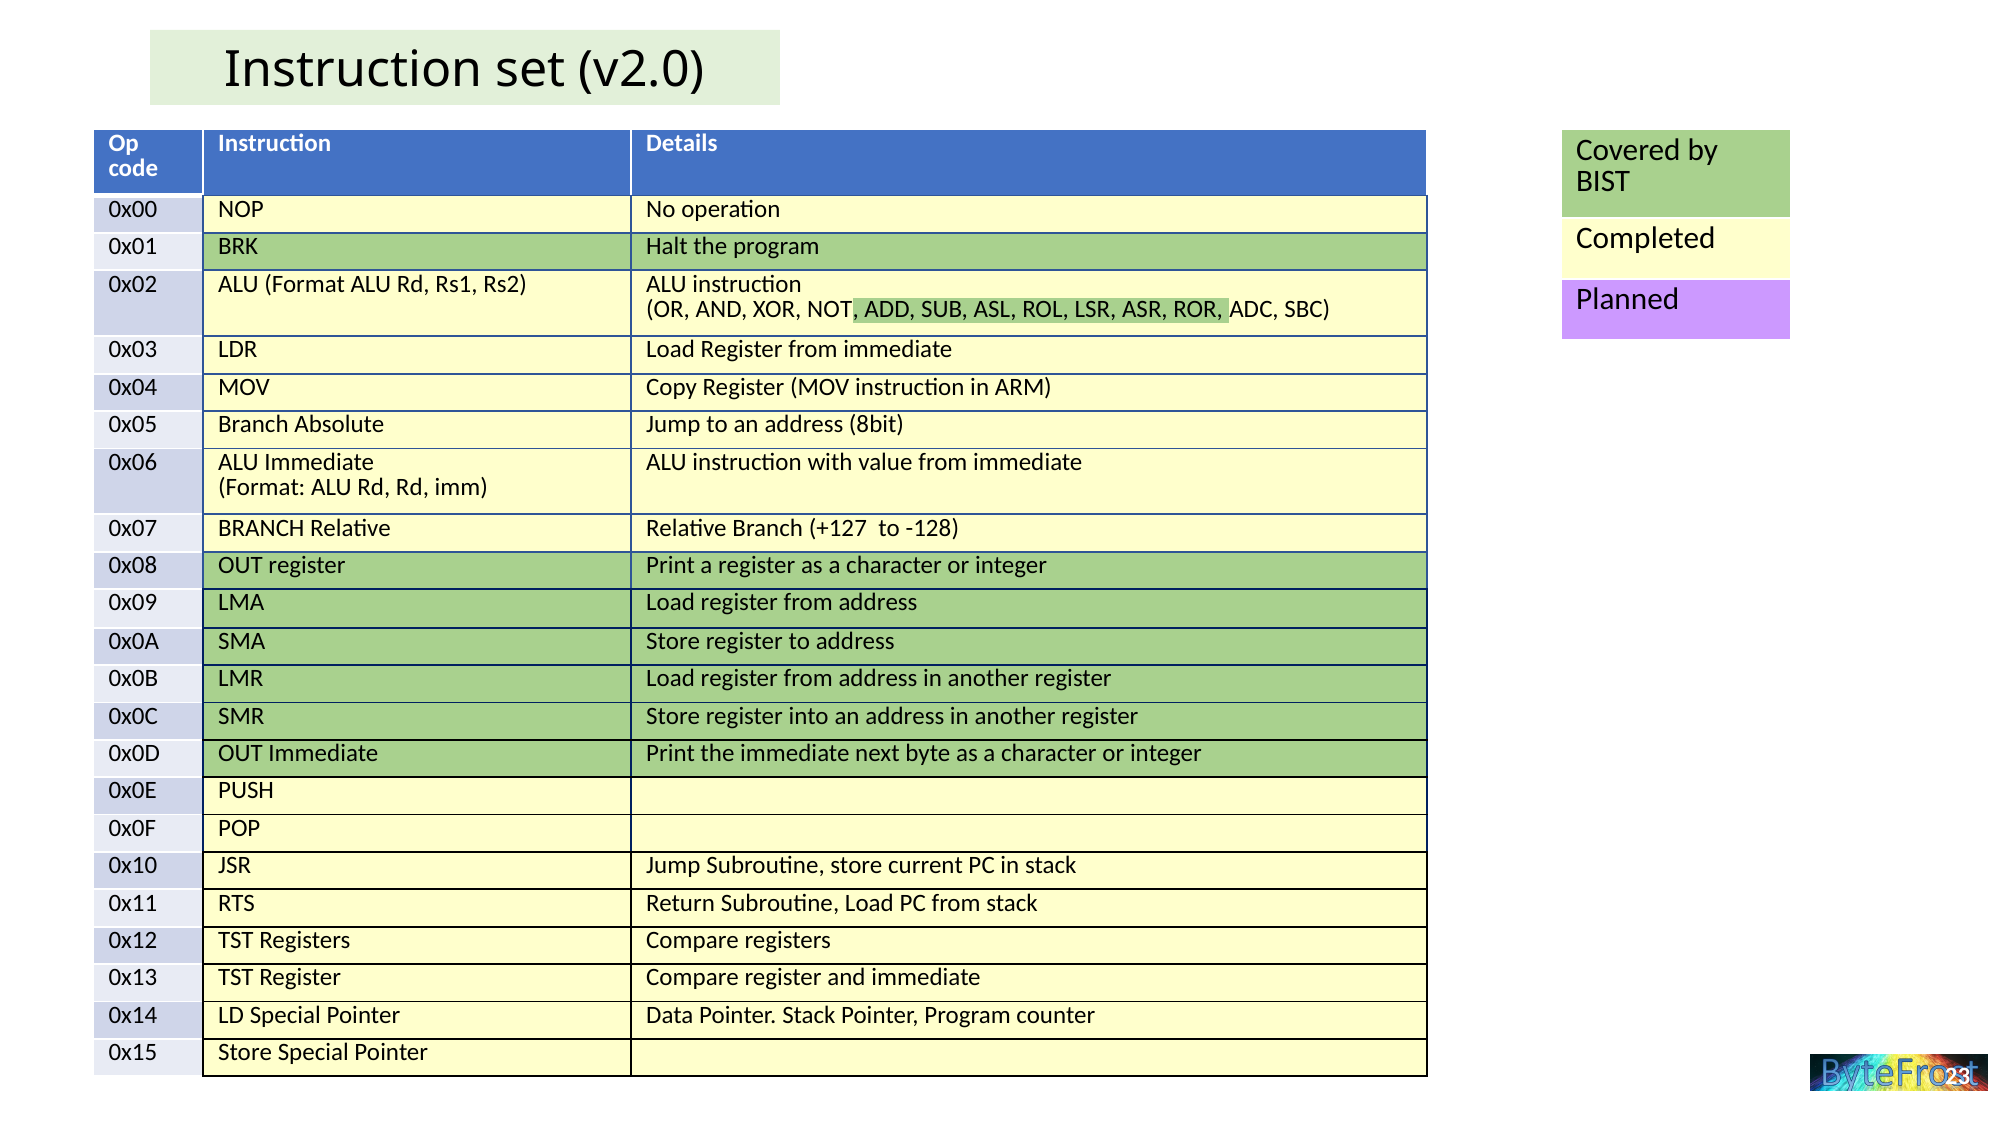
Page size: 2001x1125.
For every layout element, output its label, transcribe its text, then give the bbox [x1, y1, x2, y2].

table_cell BRK [204, 234, 630, 269]
table_cell POP [204, 815, 630, 851]
table_header Details [632, 130, 1426, 195]
table_cell Copy Register (MOV instruction in ARM) [632, 375, 1426, 410]
table_cell TST Registers [204, 928, 630, 963]
table_cell [632, 1040, 1426, 1075]
table_cell MOV [204, 375, 630, 410]
table_header Covered by BIST [1562, 130, 1790, 217]
table_cell 0x0E [94, 778, 202, 814]
table_cell Return Subroutine, Load PC from stack [632, 890, 1426, 926]
table_cell ALU Immediate (Format: ALU Rd, Rd, imm) [204, 449, 630, 513]
table_cell Branch Absolute [204, 412, 630, 448]
table_cell PUSH [204, 778, 630, 814]
table_cell SMR [204, 703, 630, 739]
table_cell 0x0B [94, 666, 202, 702]
text_box 23 [1535, 1044, 1986, 1105]
table_cell Load register from address in another register [632, 666, 1426, 702]
table_cell ALU instruction with value from immediate [632, 449, 1426, 513]
table_cell 0x05 [94, 412, 202, 448]
table_cell 0x11 [94, 890, 202, 926]
table_cell Load Register from immediate [632, 337, 1426, 373]
table_cell 0x0A [94, 629, 202, 664]
table_cell LD Special Pointer [204, 1002, 630, 1038]
table_cell Halt the program [632, 234, 1426, 269]
table_cell Planned [1562, 280, 1790, 339]
table_cell Data Pointer. Stack Pointer, Program counter [632, 1002, 1426, 1038]
table_cell TST Register [204, 965, 630, 1001]
table_cell 0x12 [94, 928, 202, 963]
table_cell Jump Subroutine, store current PC in stack [632, 853, 1426, 888]
table_cell Relative Branch (+127 to -128) [632, 515, 1426, 551]
table_cell Store register to address [632, 629, 1426, 664]
table_cell Completed [1562, 219, 1790, 278]
table_header Instruction [204, 130, 630, 195]
table_cell 0x0C [94, 703, 202, 739]
table_cell 0x07 [94, 515, 202, 551]
table_cell Compare registers [632, 928, 1426, 963]
table_cell LDR [204, 337, 630, 373]
table_cell LMR [204, 666, 630, 702]
table_cell No operation [632, 196, 1426, 232]
table_cell OUT register [204, 553, 630, 588]
table_cell Print the immediate next byte as a character or integer [632, 741, 1426, 776]
table_cell Store Special Pointer [204, 1040, 630, 1075]
table_cell JSR [204, 853, 630, 888]
table_cell 0x00 [94, 198, 202, 232]
table_cell SMA [204, 629, 630, 664]
table_cell Print a register as a character or integer [632, 553, 1426, 588]
table_cell 0x0D [94, 741, 202, 776]
picture [1810, 1054, 1988, 1091]
table_cell RTS [204, 890, 630, 926]
table_header Op code [94, 130, 202, 193]
table_cell Compare register and immediate [632, 965, 1426, 1001]
table_cell 0x04 [94, 375, 202, 410]
table_cell 0x13 [94, 965, 202, 1001]
table_cell 0x0F [94, 815, 202, 851]
table_cell 0x01 [94, 234, 202, 269]
table_cell 0x14 [94, 1002, 202, 1038]
table_cell ALU (Format ALU Rd, Rs1, Rs2) [204, 271, 630, 335]
title Instruction set (v2.0) [150, 29, 780, 105]
table_cell 0x08 [94, 553, 202, 588]
table_cell 0x06 [94, 449, 202, 513]
table_cell 0x15 [94, 1040, 202, 1075]
table_cell Store register into an address in another register [632, 703, 1426, 739]
table_cell OUT Immediate [204, 741, 630, 776]
table_cell [632, 778, 1426, 814]
table_cell Load register from address [632, 590, 1426, 627]
table_cell 0x10 [94, 853, 202, 888]
table_cell 0x02 [94, 271, 202, 335]
table_cell [632, 815, 1426, 851]
table_cell Jump to an address (8bit) [632, 412, 1426, 448]
table_cell ALU instruction (OR, AND, XOR, NOT, ADD, SUB, ASL, ROL, LSR, ASR, ROR, ADC, SBC) [632, 271, 1426, 335]
table_cell 0x03 [94, 337, 202, 373]
table_cell NOP [204, 196, 630, 232]
table_cell 0x09 [94, 590, 202, 627]
table_cell LMA [204, 590, 630, 627]
table_cell BRANCH Relative [204, 515, 630, 551]
